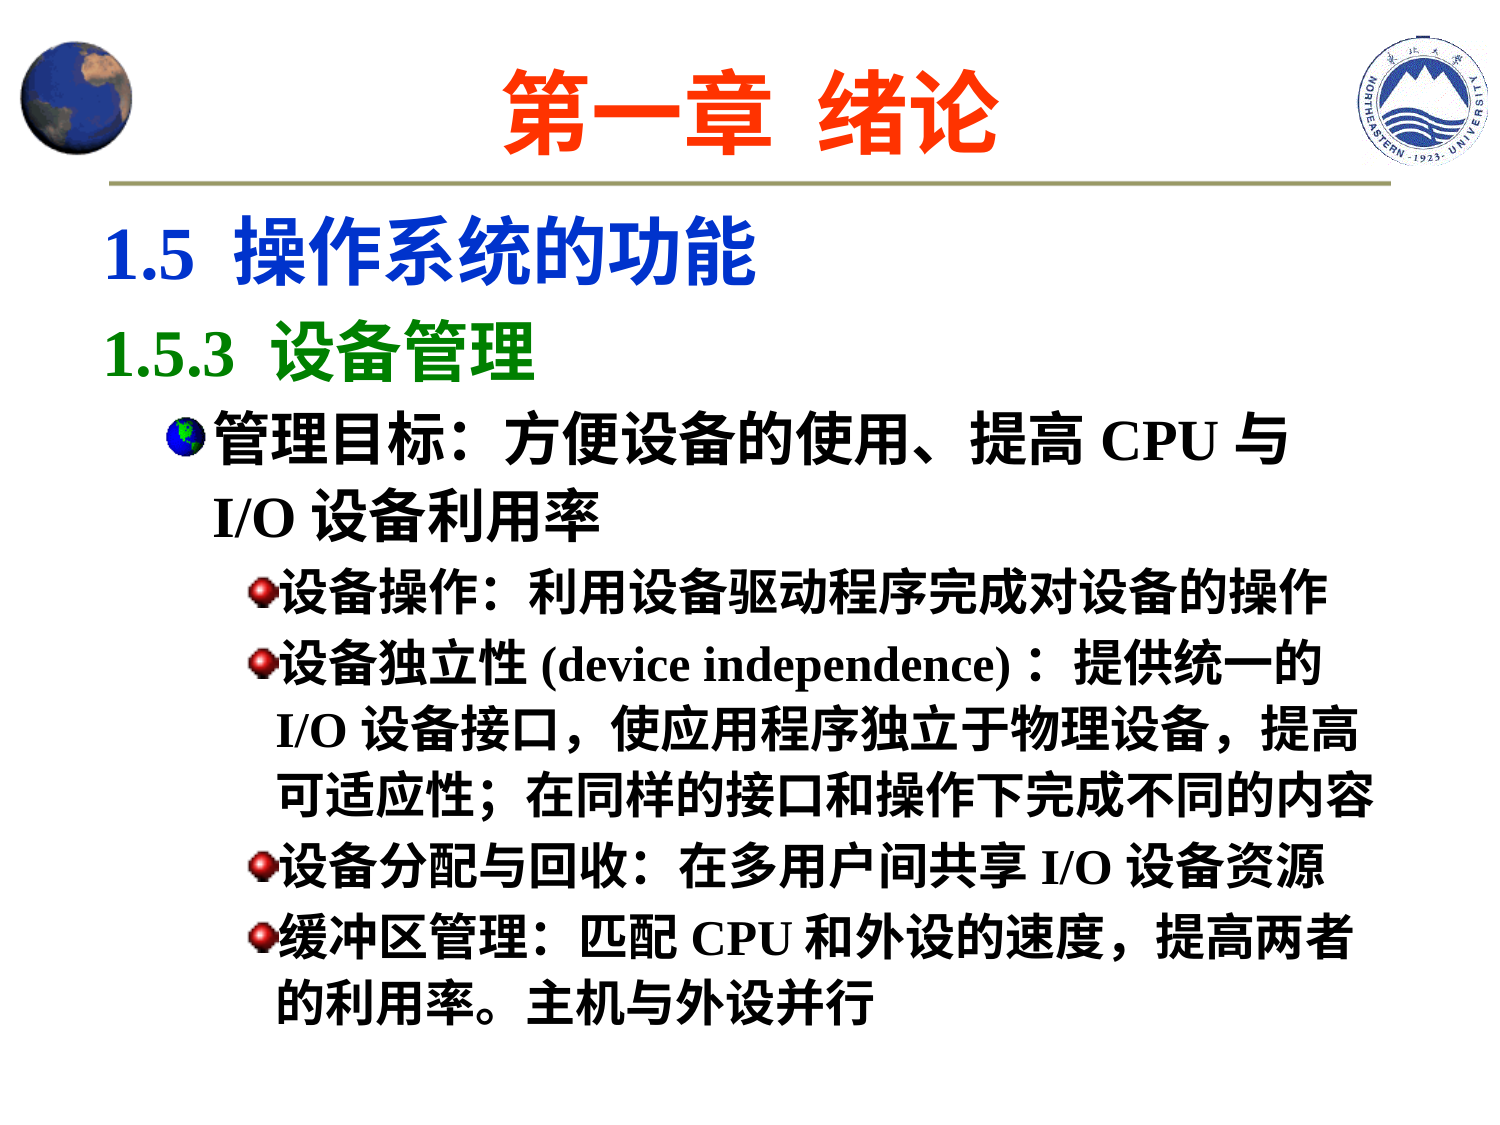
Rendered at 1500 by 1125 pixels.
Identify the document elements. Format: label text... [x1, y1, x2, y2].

picture [165, 416, 207, 458]
list 1.5 操作系统的功能 1.5.3 设备管理 管理目标：方便设备的使用、提高CPU与I/O设备利用率 设备操作：利用设备驱动程序完成对设备的操作 设备独立性(device independence)：提供统一的I/O设备接口，使应用程序独立于物理设备，提高可适应性；在同样的接口和操作下完成不同的内容 设备分配与回收：在多用户间共享I/O设备资源 缓冲区管理：匹配CPU和外设的速度，提高两者的利用率。主机与外设并行 [87, 188, 1400, 1052]
picture [243, 572, 279, 608]
picture [243, 643, 279, 679]
picture [243, 846, 279, 882]
picture [109, 175, 1391, 188]
picture [243, 917, 279, 953]
picture [1352, 33, 1490, 171]
picture [0, 37, 138, 161]
title 第一章 绪论 [112, 42, 1388, 181]
